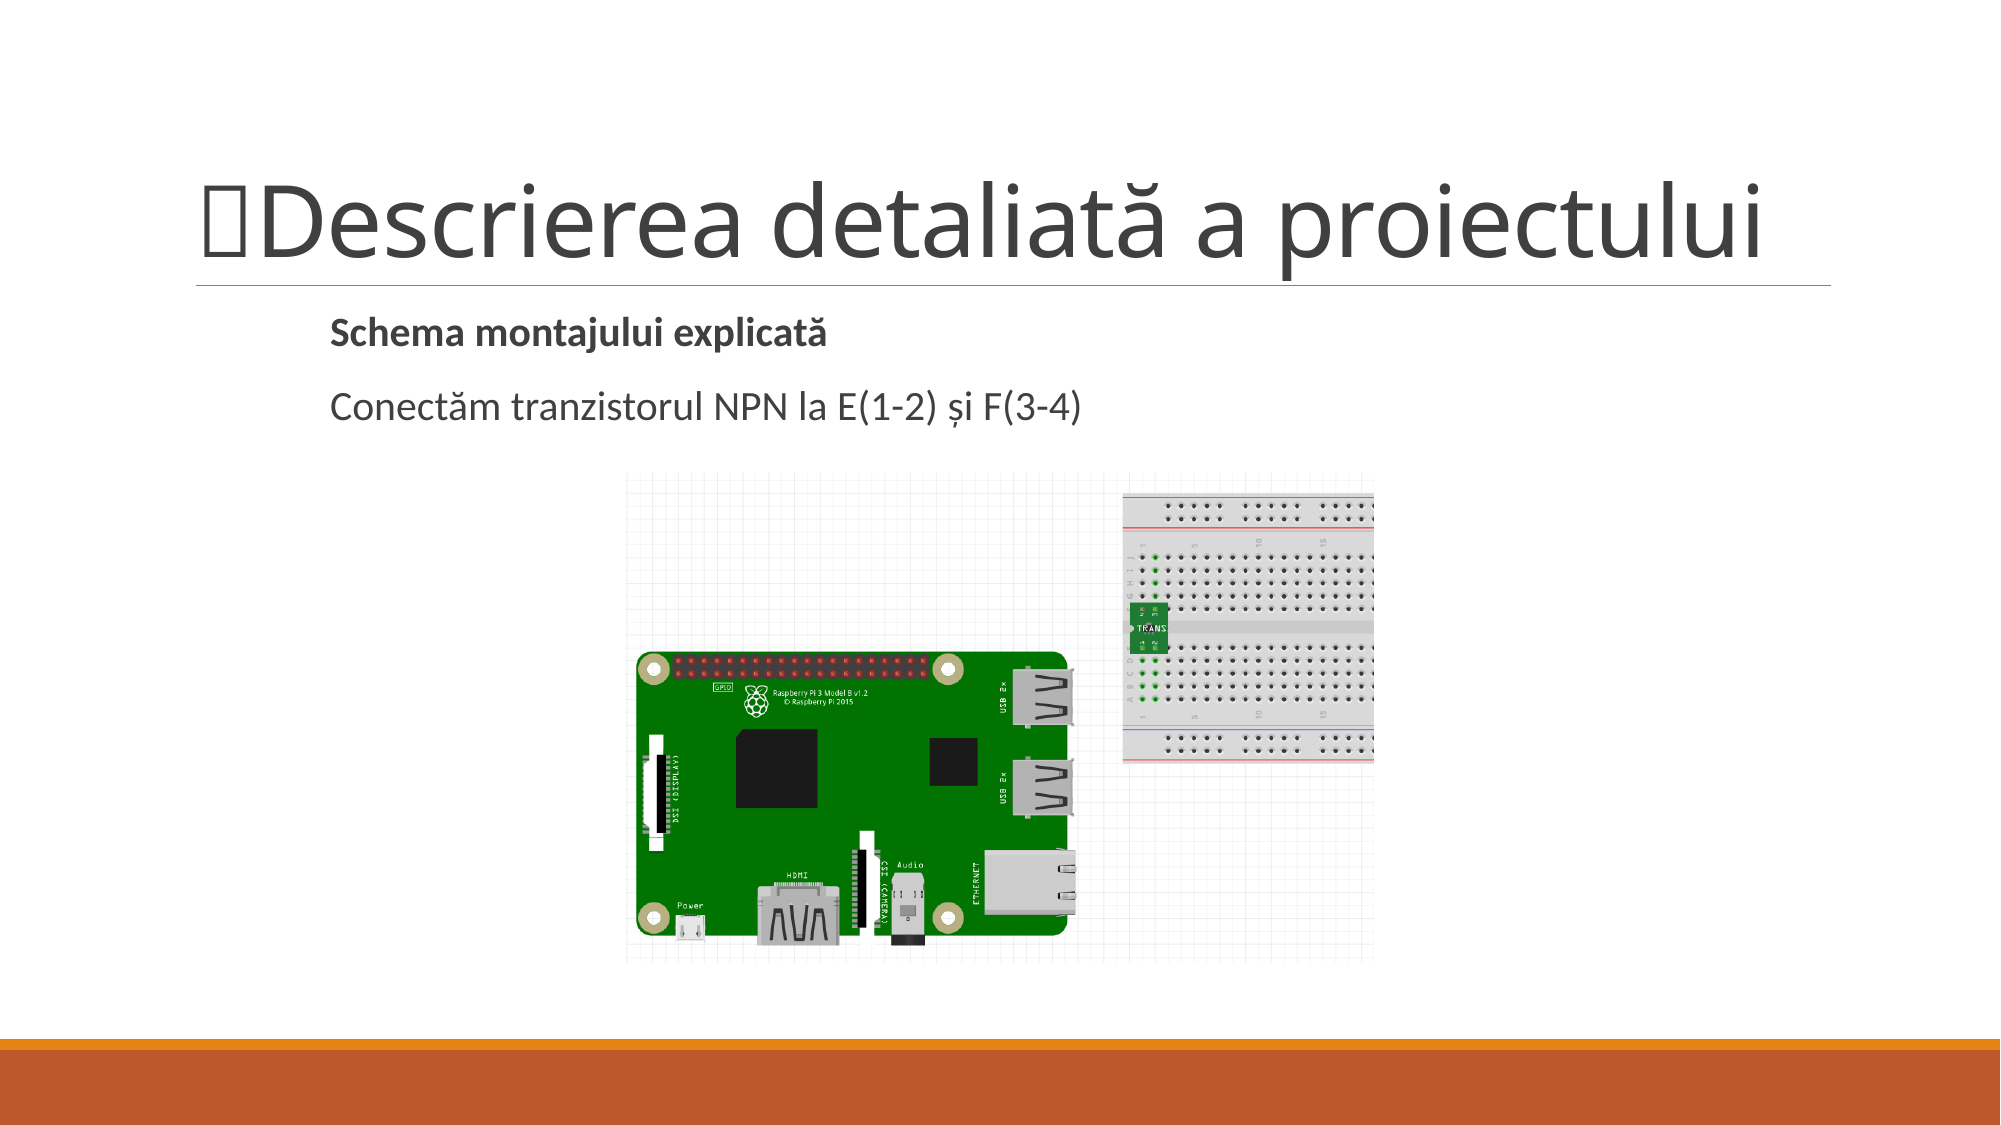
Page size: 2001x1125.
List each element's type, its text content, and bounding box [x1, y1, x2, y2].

title 📝Descrierea detaliată a proiectului [180, 47, 1830, 285]
list Schema montajului explicată Conectăm tranzistorul NPN la E(1-2) și F(3-4) [180, 302, 1830, 963]
picture [625, 472, 1374, 964]
